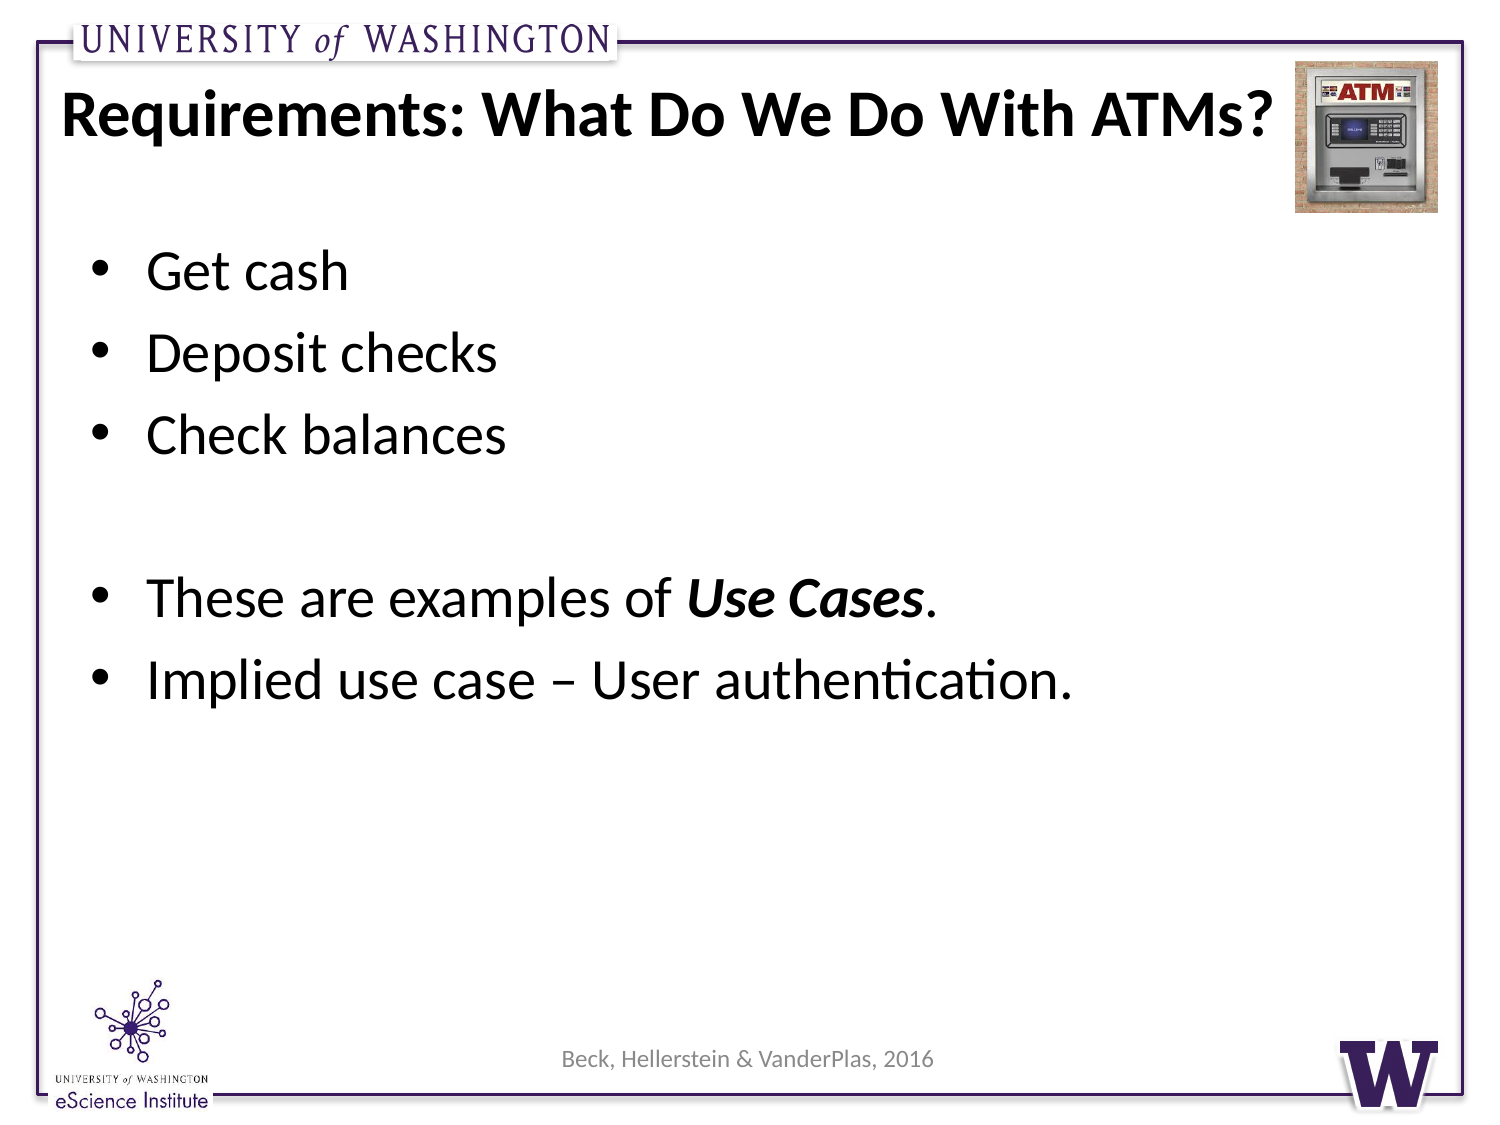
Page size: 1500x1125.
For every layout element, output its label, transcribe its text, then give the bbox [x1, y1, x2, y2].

picture [1340, 1041, 1438, 1107]
picture [48, 978, 213, 1113]
footer Beck, Hellerstein & VanderPlas, 2016 [510, 1027, 986, 1088]
picture [81, 24, 609, 61]
list Get cash Deposit checks Check balances These are examples of Use Cases. Implied use case – User authentication. [75, 224, 1425, 975]
picture [1295, 60, 1438, 213]
title Requirements: What Do We Do With ATMs? [37, 62, 1292, 173]
